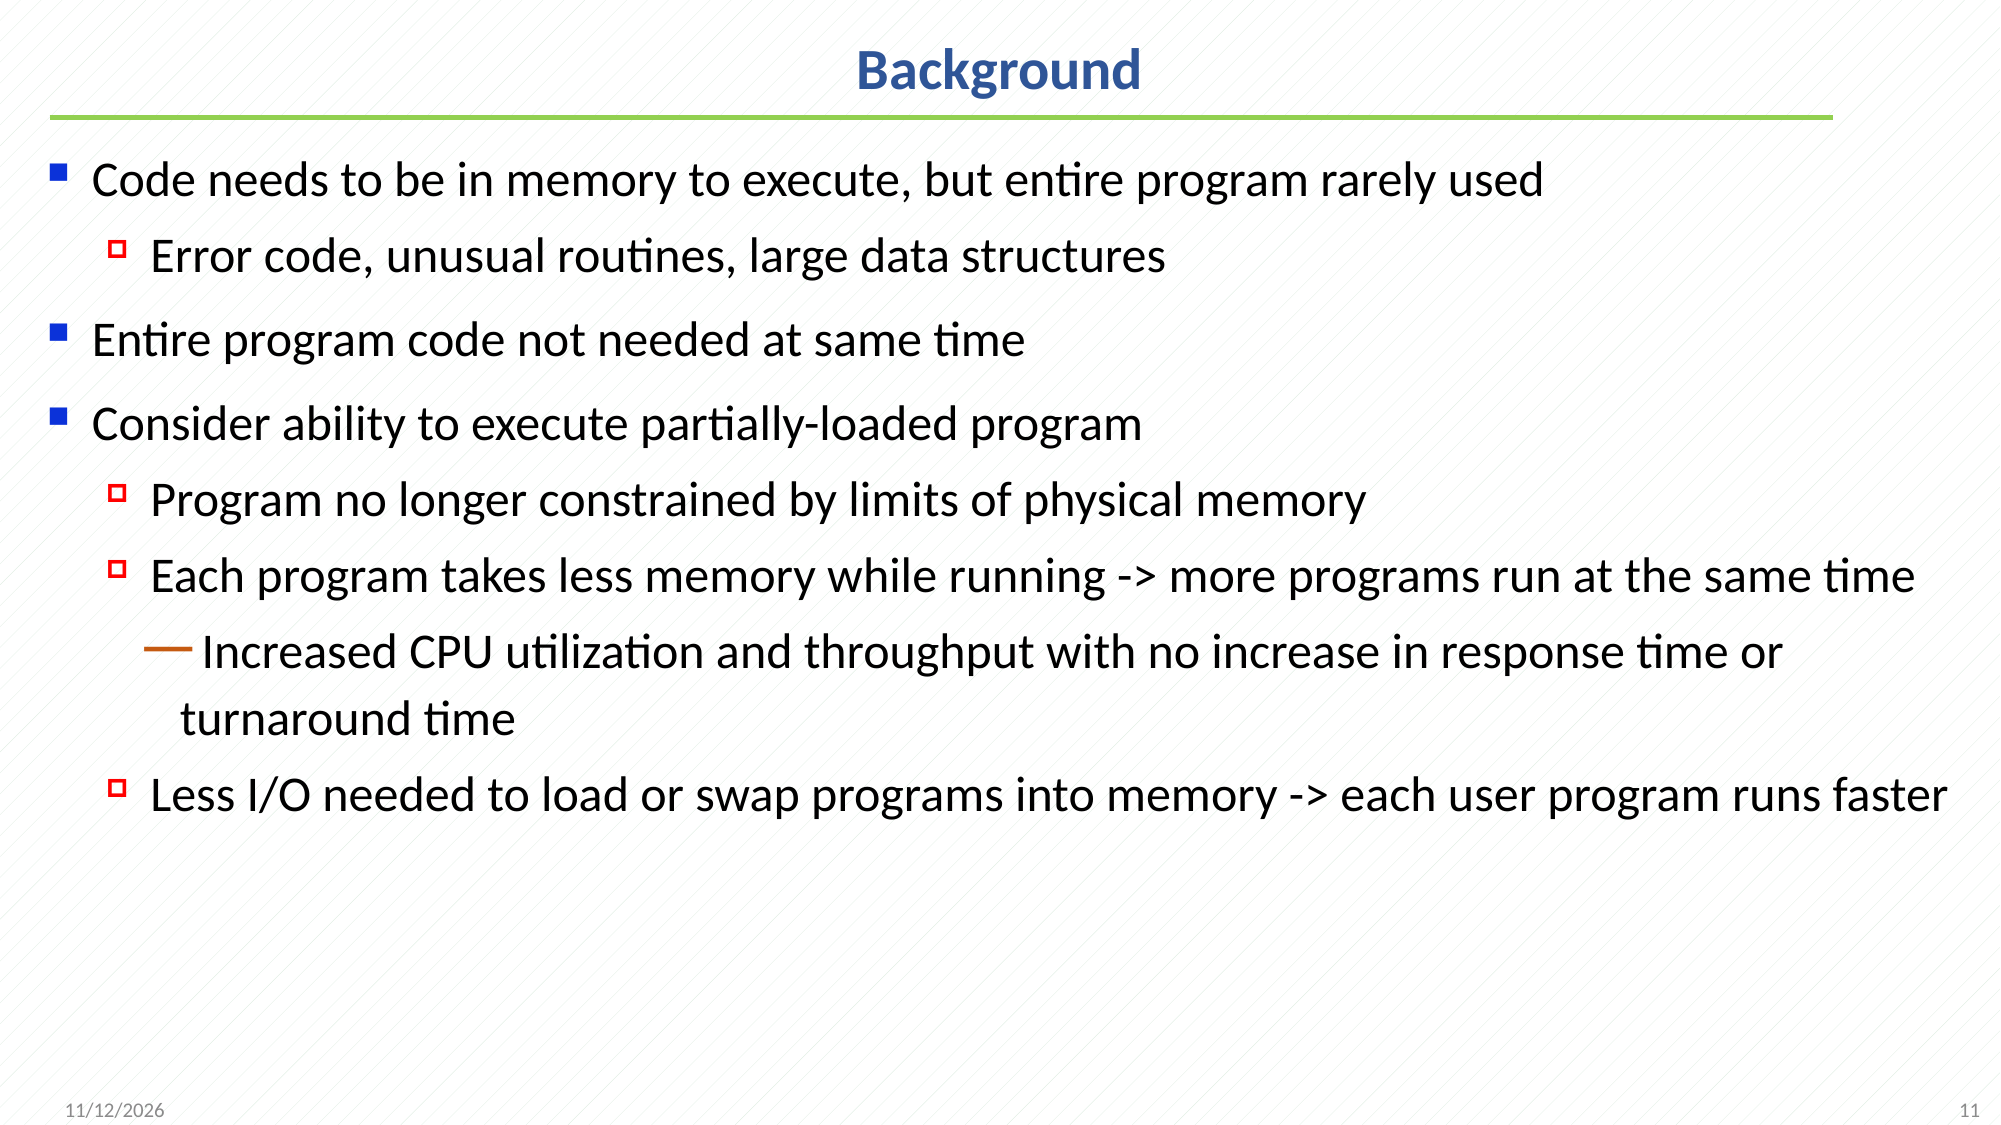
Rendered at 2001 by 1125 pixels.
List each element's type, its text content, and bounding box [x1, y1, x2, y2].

title Background [50, 13, 1949, 126]
slide_number 11 [1545, 1079, 1996, 1125]
list Code needs to be in memory to execute, but entire program rarely used Error code, unusual routines, large data structures Entire program code not needed at same time Consider ability to execute partially-loaded program Program no longer constrained by limits of physical memory Each program takes less memory while running -> more programs run at the same time Increased CPU utilization and throughput with no increase in response time or turnaround time Less I/O needed to load or swap programs into memory -> each user program runs faster [32, 126, 1974, 1081]
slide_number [49, 1079, 500, 1125]
